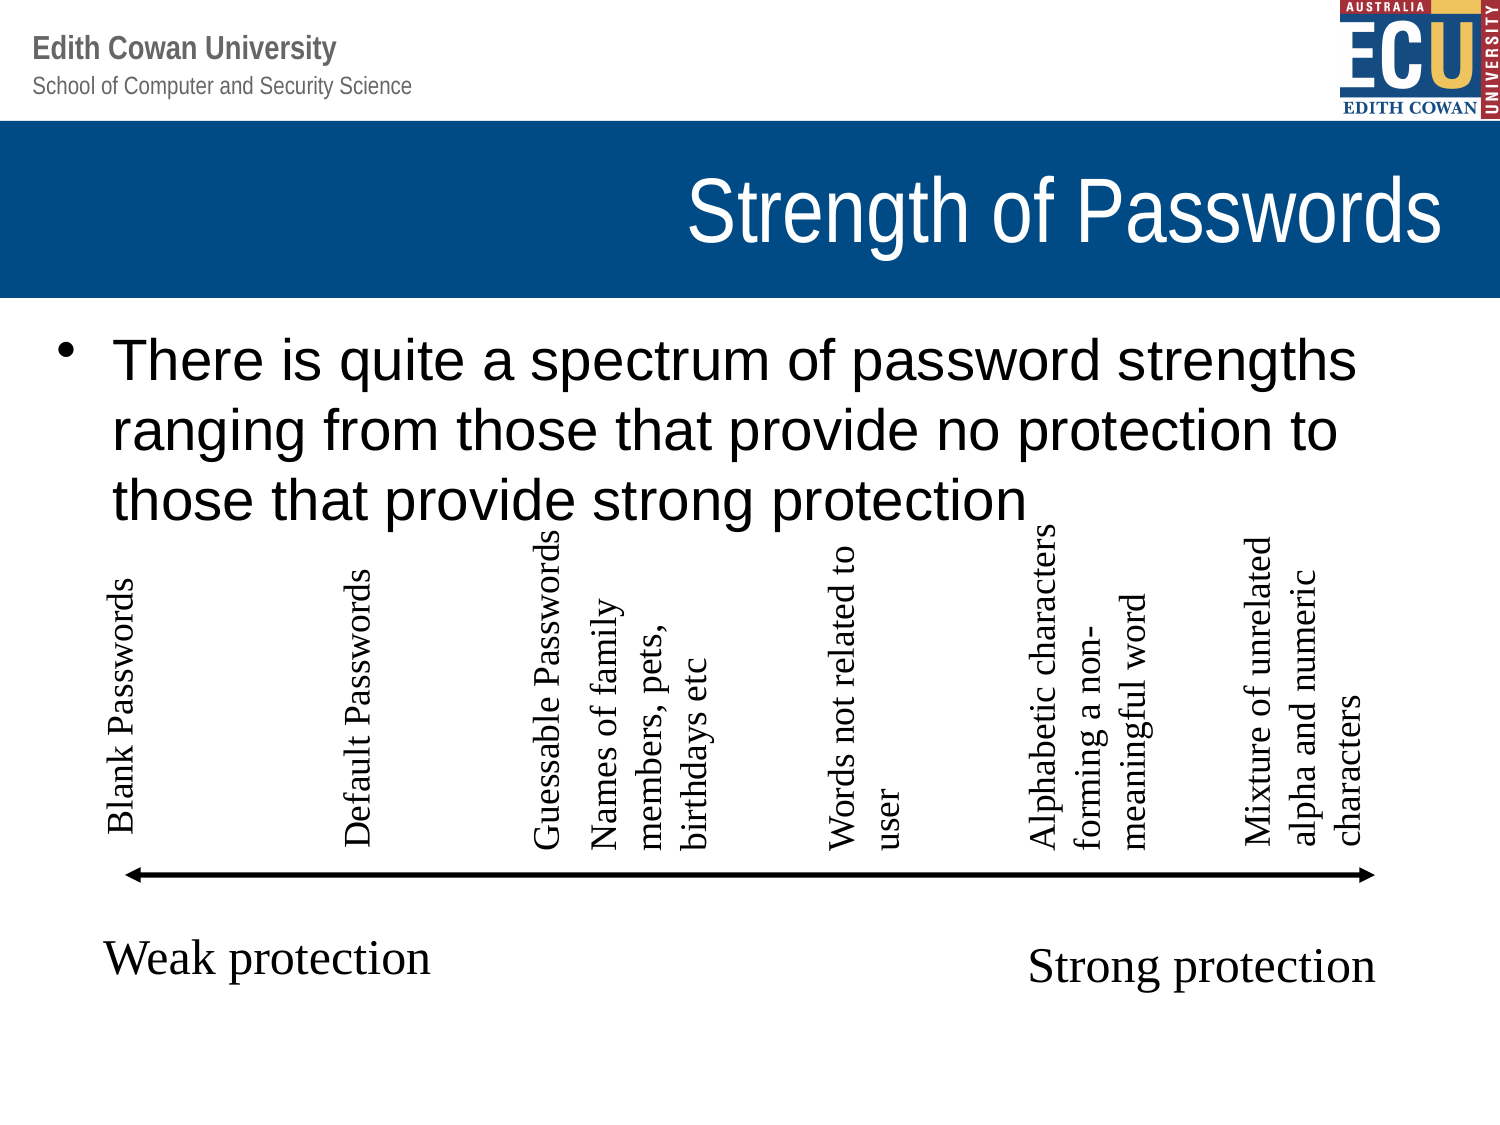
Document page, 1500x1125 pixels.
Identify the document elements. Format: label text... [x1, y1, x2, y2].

text_box [124, 868, 1375, 882]
text_box Blank Passwords [87, 562, 163, 850]
title Strength of Passwords [40, 123, 1460, 289]
list There is quite a spectrum of password strengths ranging from those that provide no protection to those that provide strong protection [40, 314, 1460, 644]
text_box Default Passwords [324, 538, 400, 864]
text_box Strong protection [1012, 924, 1425, 1000]
text_box Guessable Passwords Names of family members, pets, birthdays etc [513, 503, 752, 866]
text_box Mixture of unrelated alpha and numeric characters [1225, 500, 1375, 863]
text_box Alphabetic characters forming a non-meaningful word [1009, 503, 1181, 866]
text_box Weak protection [88, 916, 502, 992]
text_box Words not related to user [809, 503, 980, 866]
picture [1340, 0, 1500, 119]
